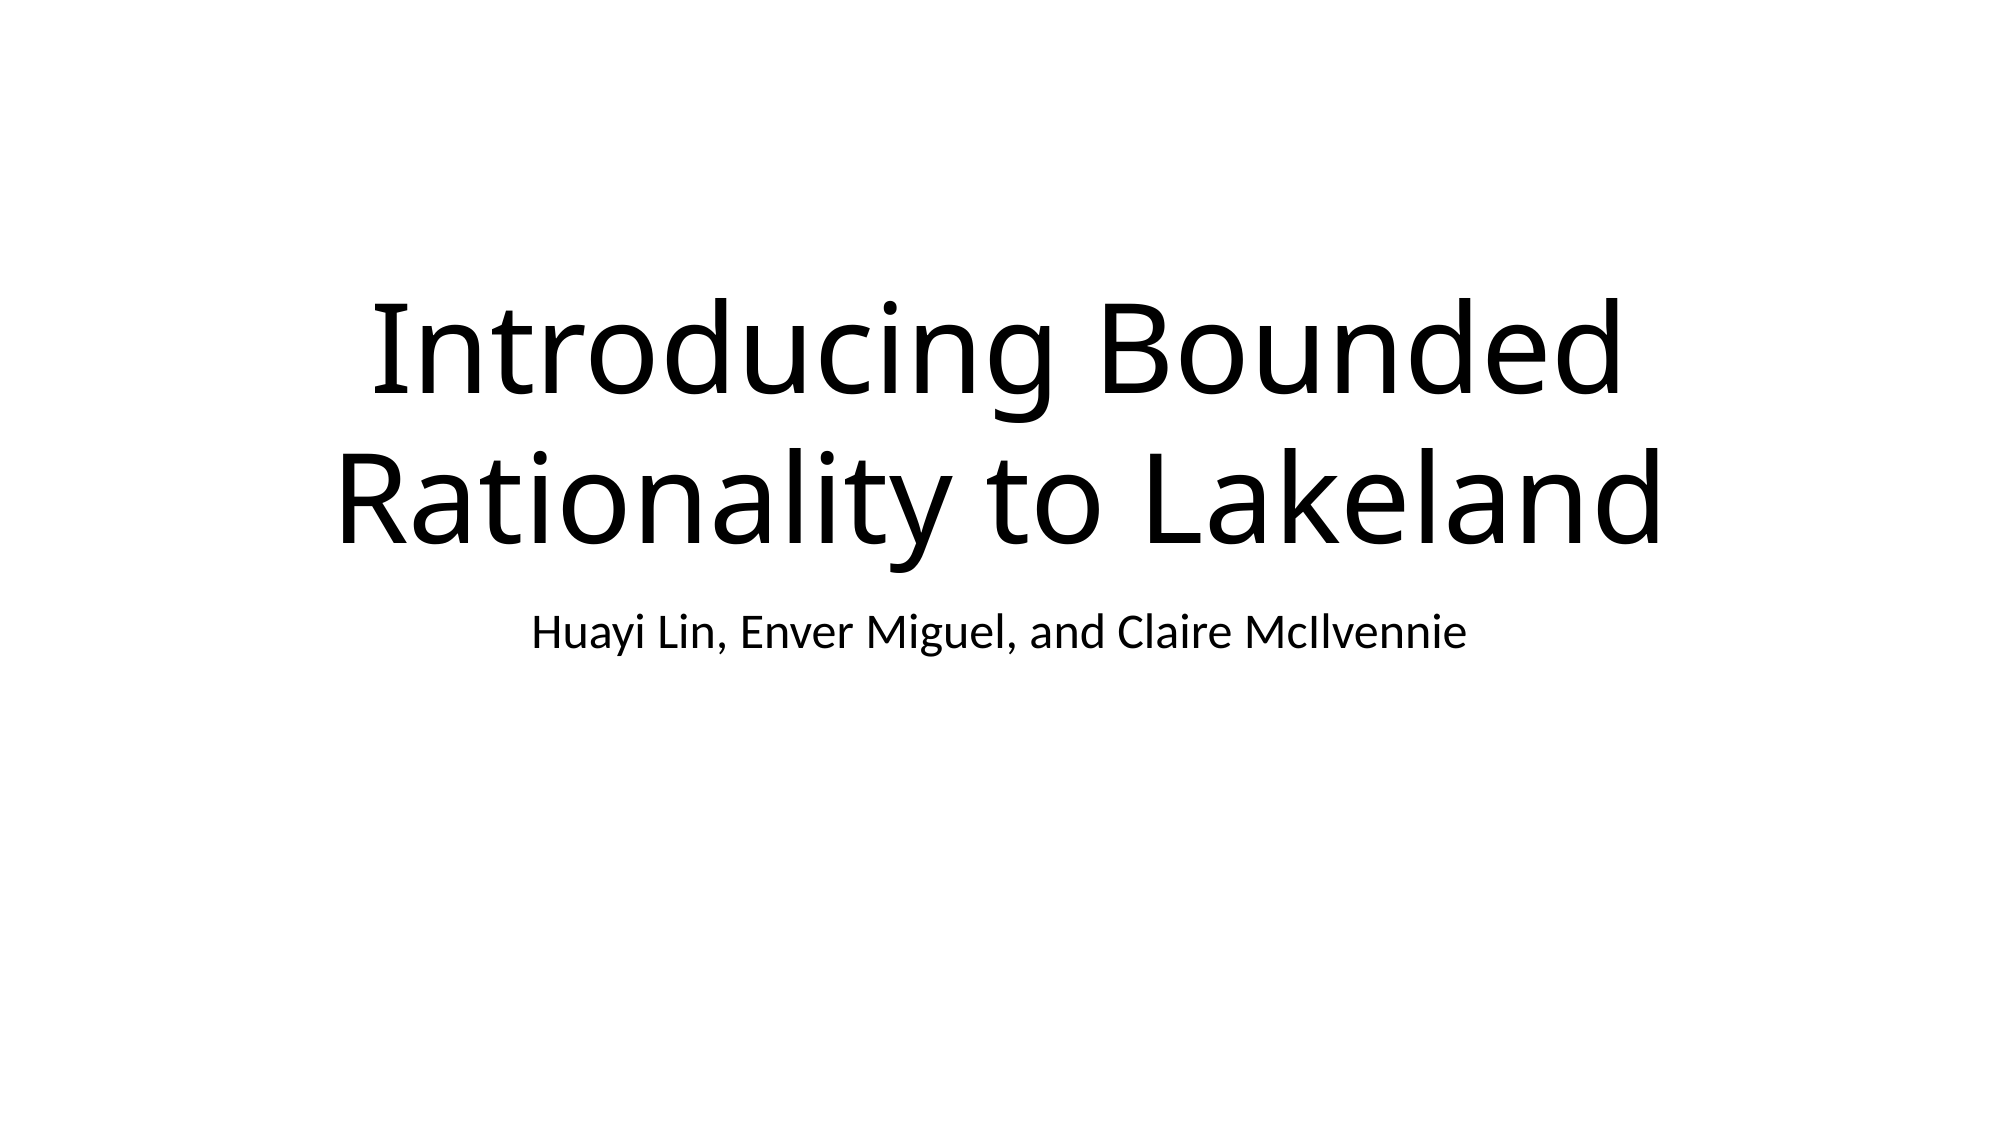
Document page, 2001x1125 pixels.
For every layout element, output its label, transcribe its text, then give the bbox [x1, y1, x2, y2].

text_box Introducing Bounded Rationality to Lakeland [249, 184, 1750, 576]
text_box Huayi Lin, Enver Miguel, and Claire McIlvennie [249, 590, 1750, 863]
